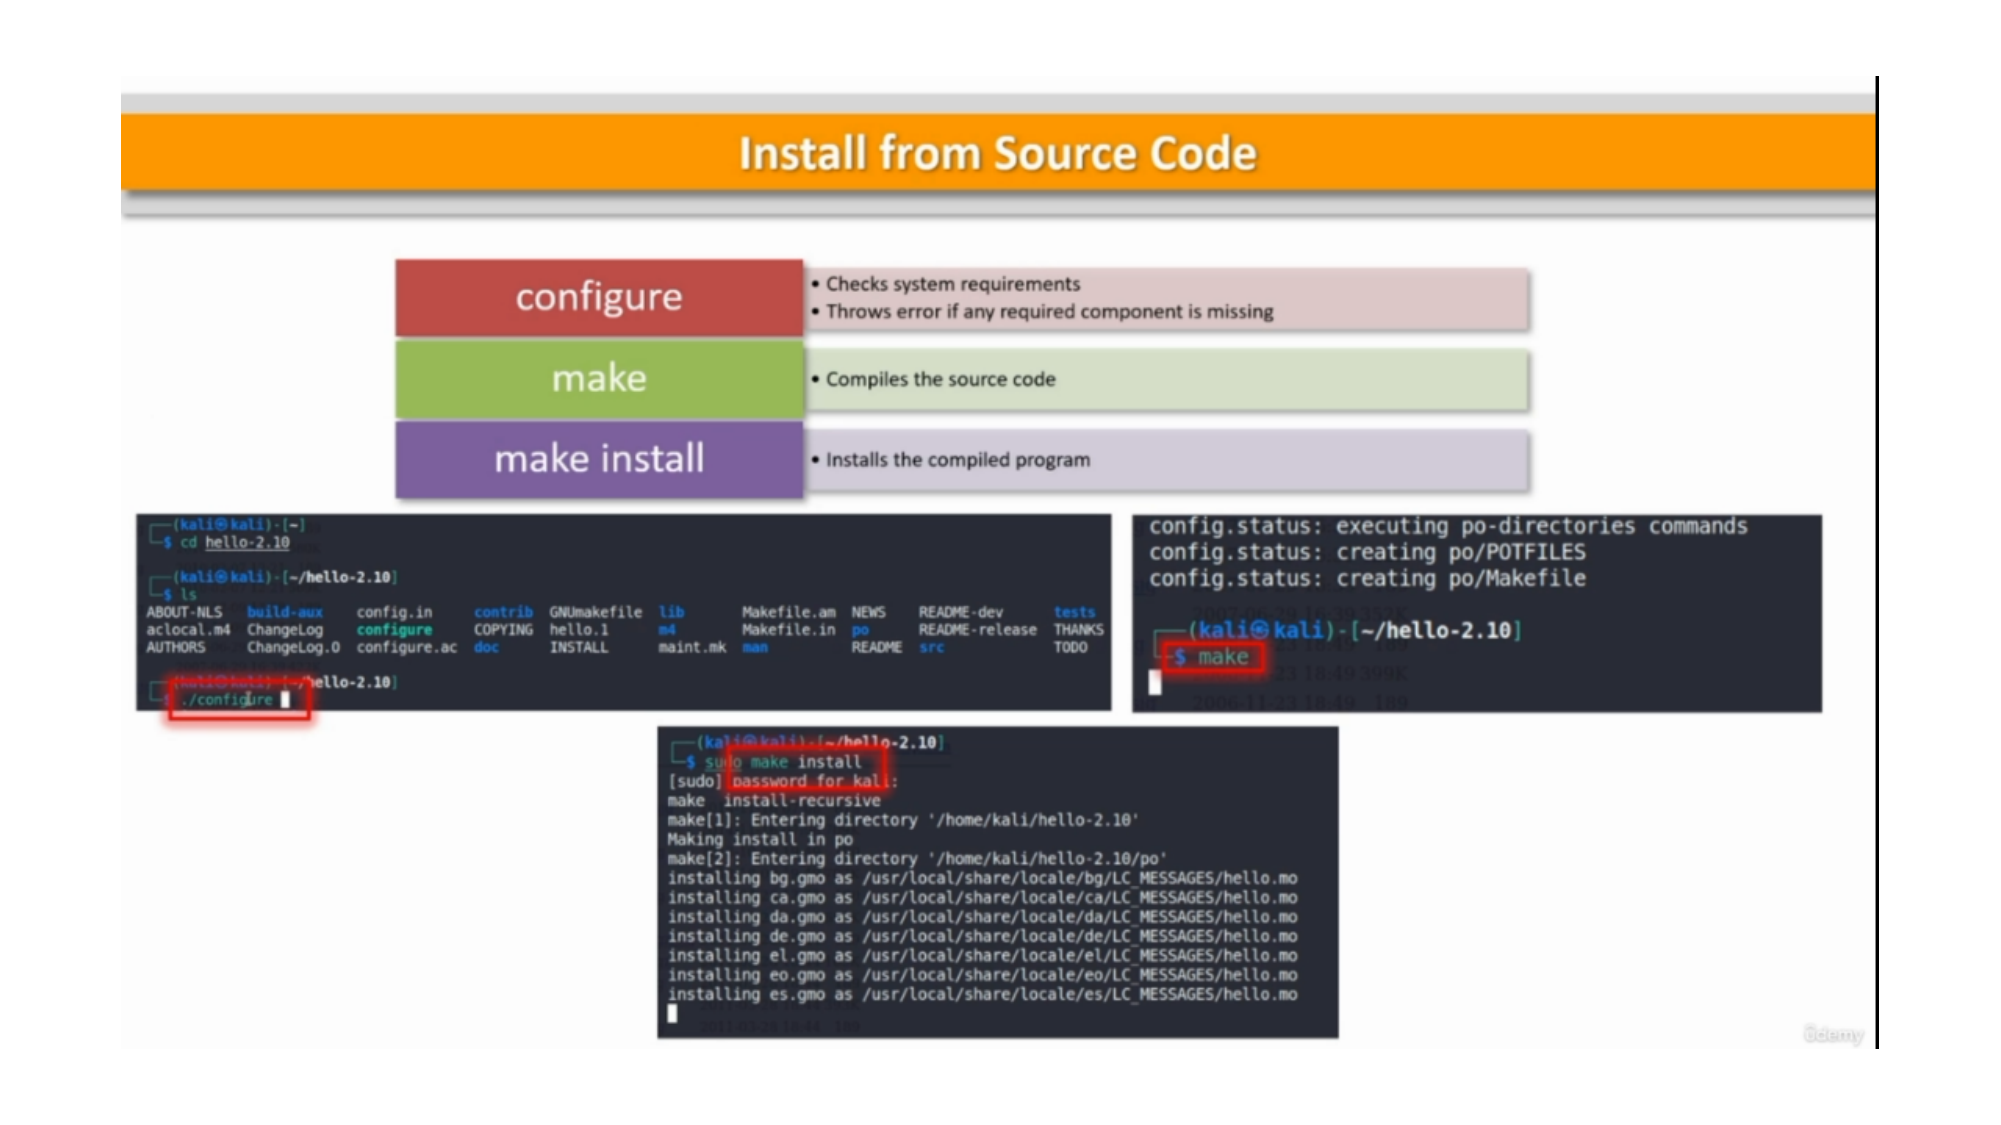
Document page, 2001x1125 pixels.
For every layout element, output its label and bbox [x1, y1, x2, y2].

picture [121, 76, 1879, 1049]
